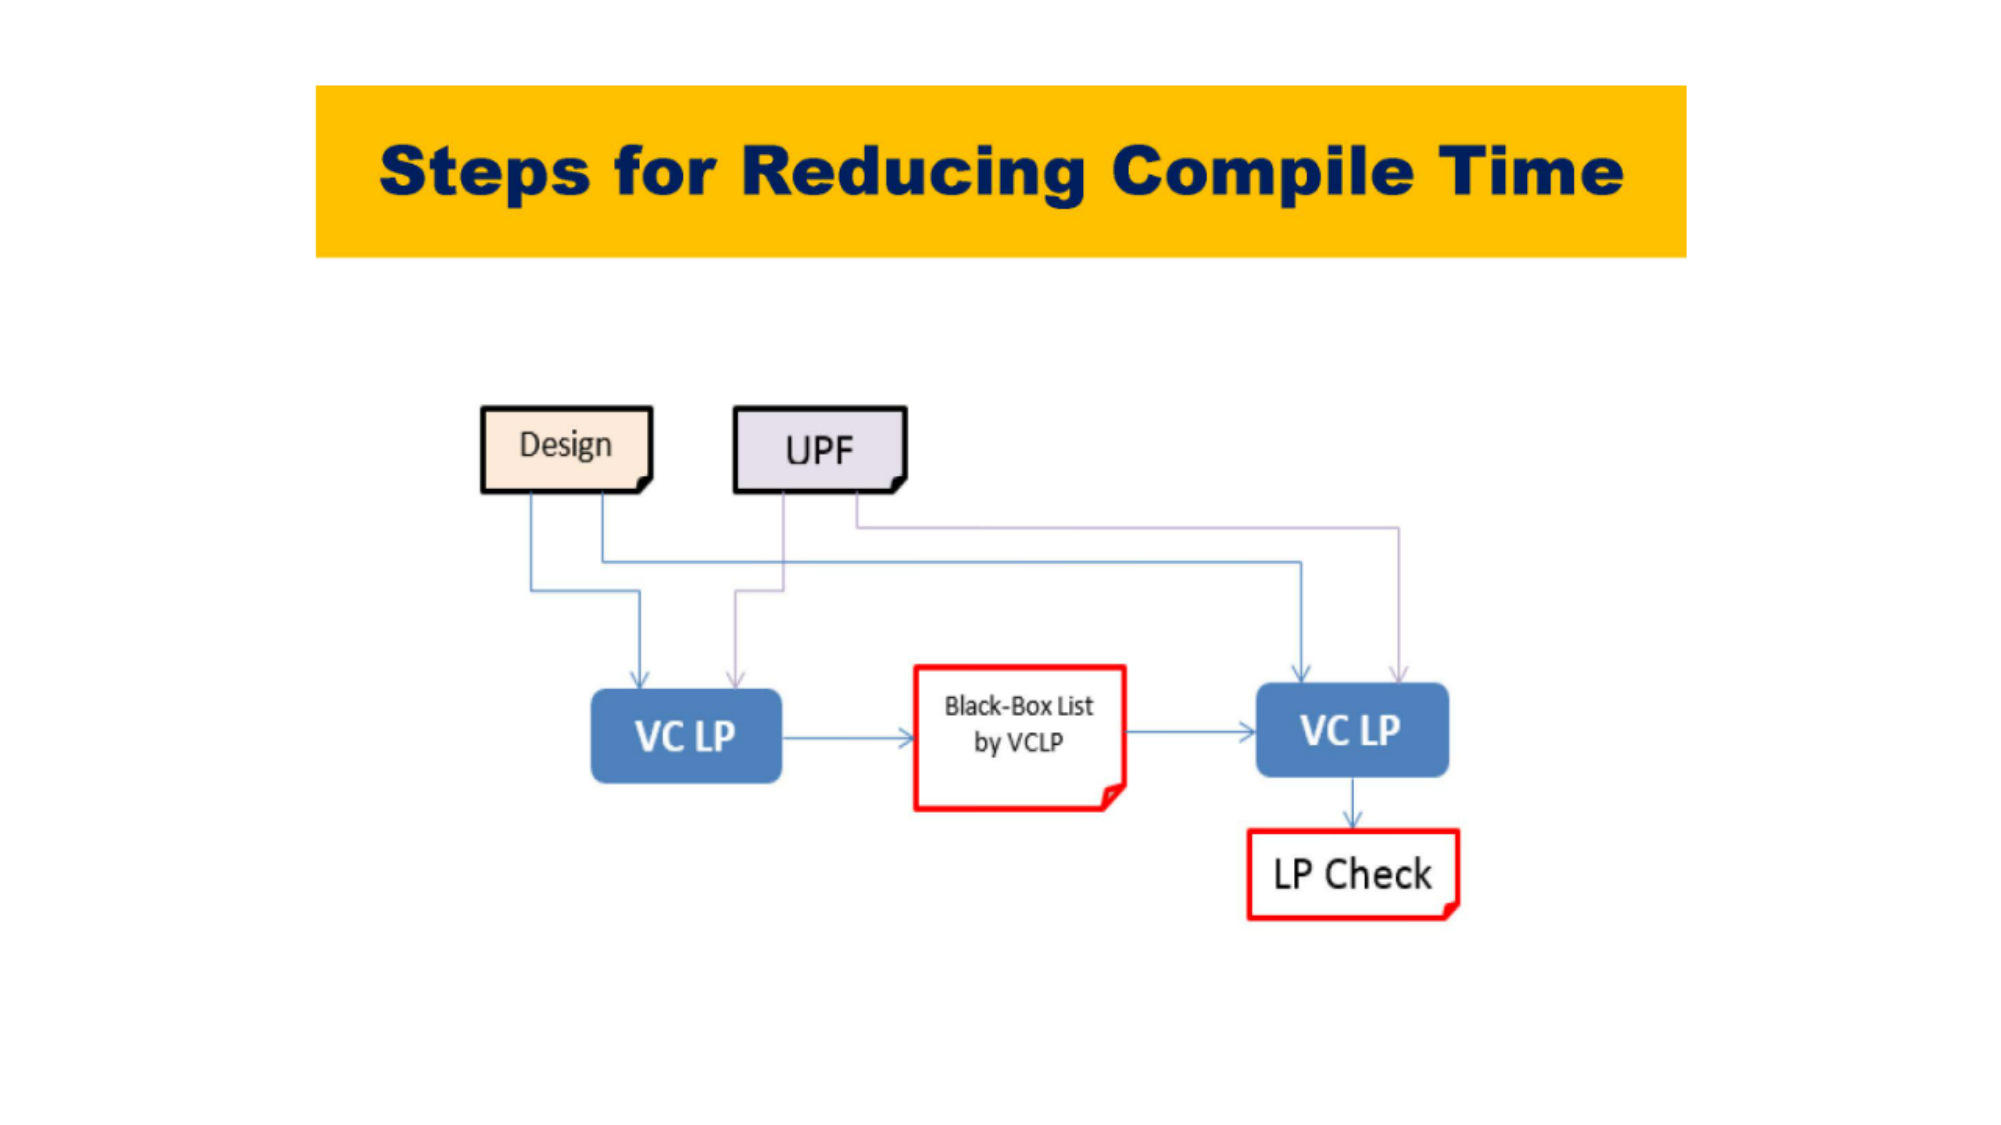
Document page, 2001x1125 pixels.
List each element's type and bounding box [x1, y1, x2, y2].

picture [299, 67, 1701, 1058]
